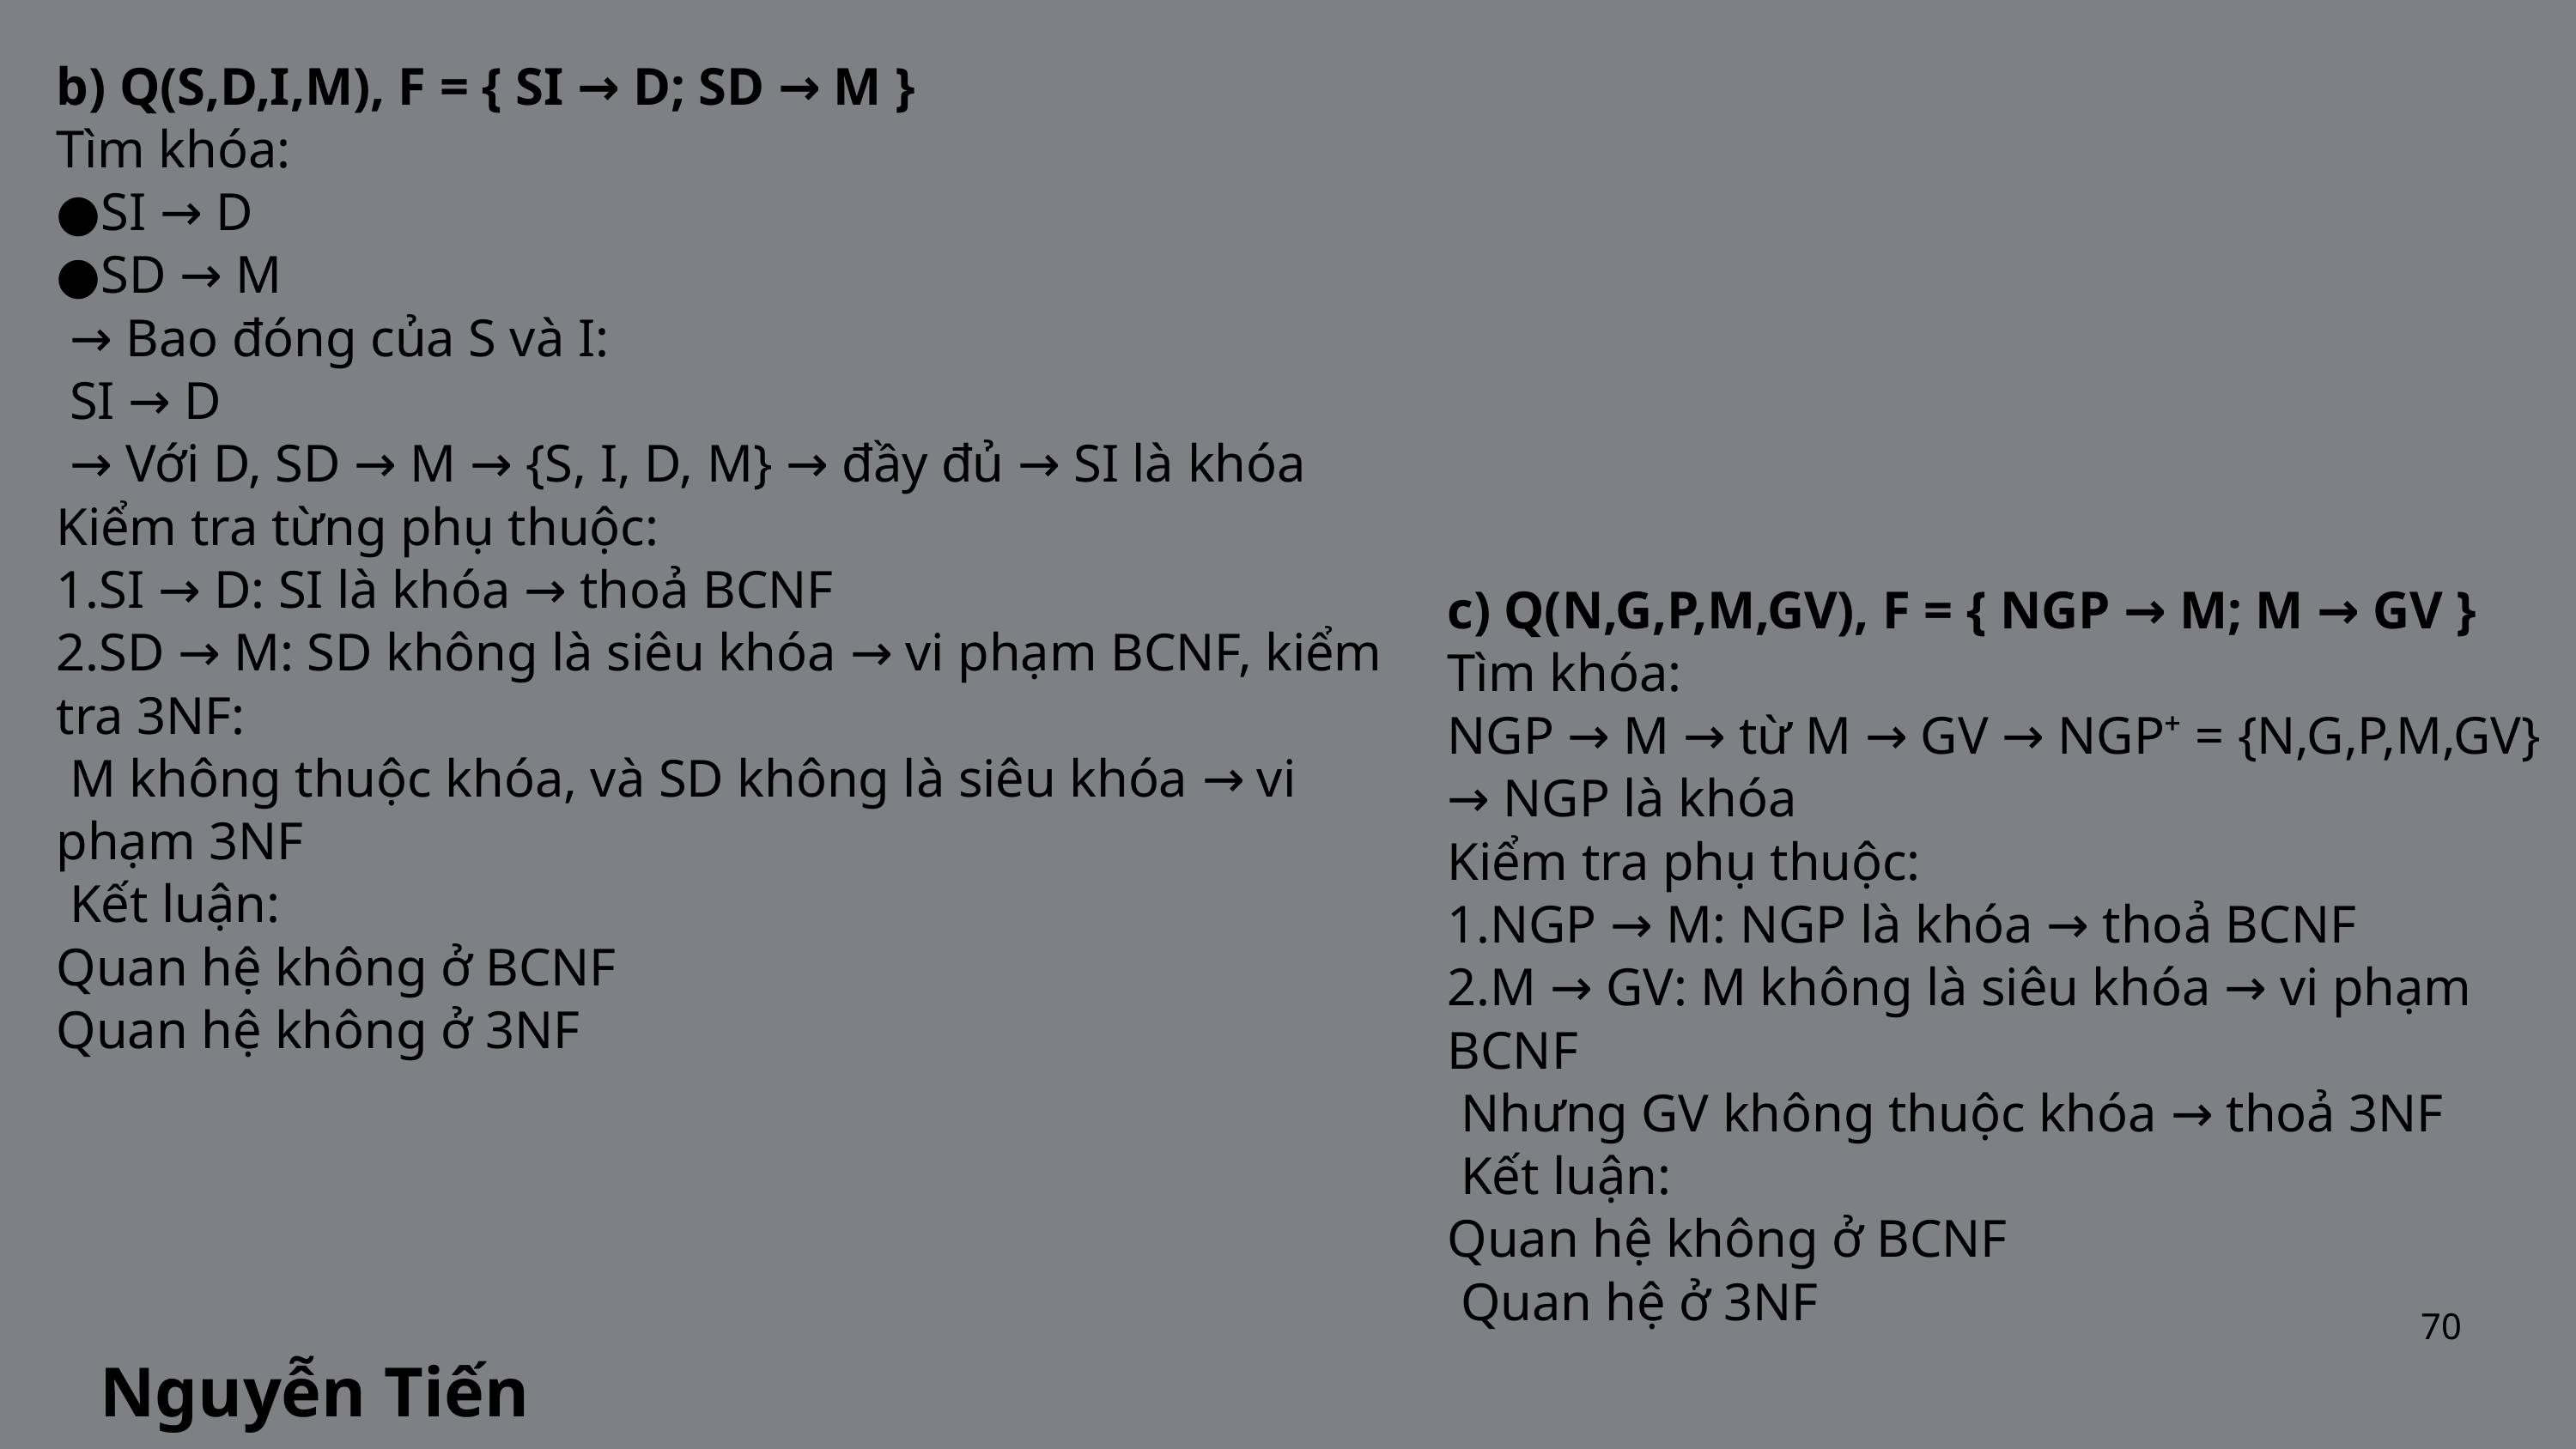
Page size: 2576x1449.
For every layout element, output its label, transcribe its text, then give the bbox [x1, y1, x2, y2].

text_box c) Q(N,G,P,M,GV), F = { NGP → M; M → GV } Tìm khóa: NGP → M → từ M → GV → NGP⁺ = {N,G,P,M,GV} → NGP là khóa Kiểm tra phụ thuộc: 1.NGP → M: NGP là khóa → thoả BCNF 2.M → GV: M không là siêu khóa → vi phạm BCNF Nhưng GV không thuộc khóa → thoả 3NF Kết luận: Quan hệ không ở BCNF Quan hệ ở 3NF [1447, 575, 2576, 1394]
text_box Nguyễn Tiến Đạt [56, 1335, 574, 1449]
text_box b) Q(S,D,I,M), F = { SI → D; SD → M } Tìm khóa: ●SI → D ●SD → M → Bao đóng của S và I: SI → D → Với D, SD → M → {S, I, D, M} → đầy đủ → SI là khóa Kiểm tra từng phụ thuộc: 1.SI → D: SI là khóa → thoả BCNF 2.SD → M: SD không là siêu khóa → vi phạm BCNF, kiểm tra 3NF: M không thuộc khóa, và SD không là siêu khóa → vi phạm 3NF Kết luận: Quan hệ không ở BCNF Quan hệ không ở 3NF [56, 52, 1424, 1122]
